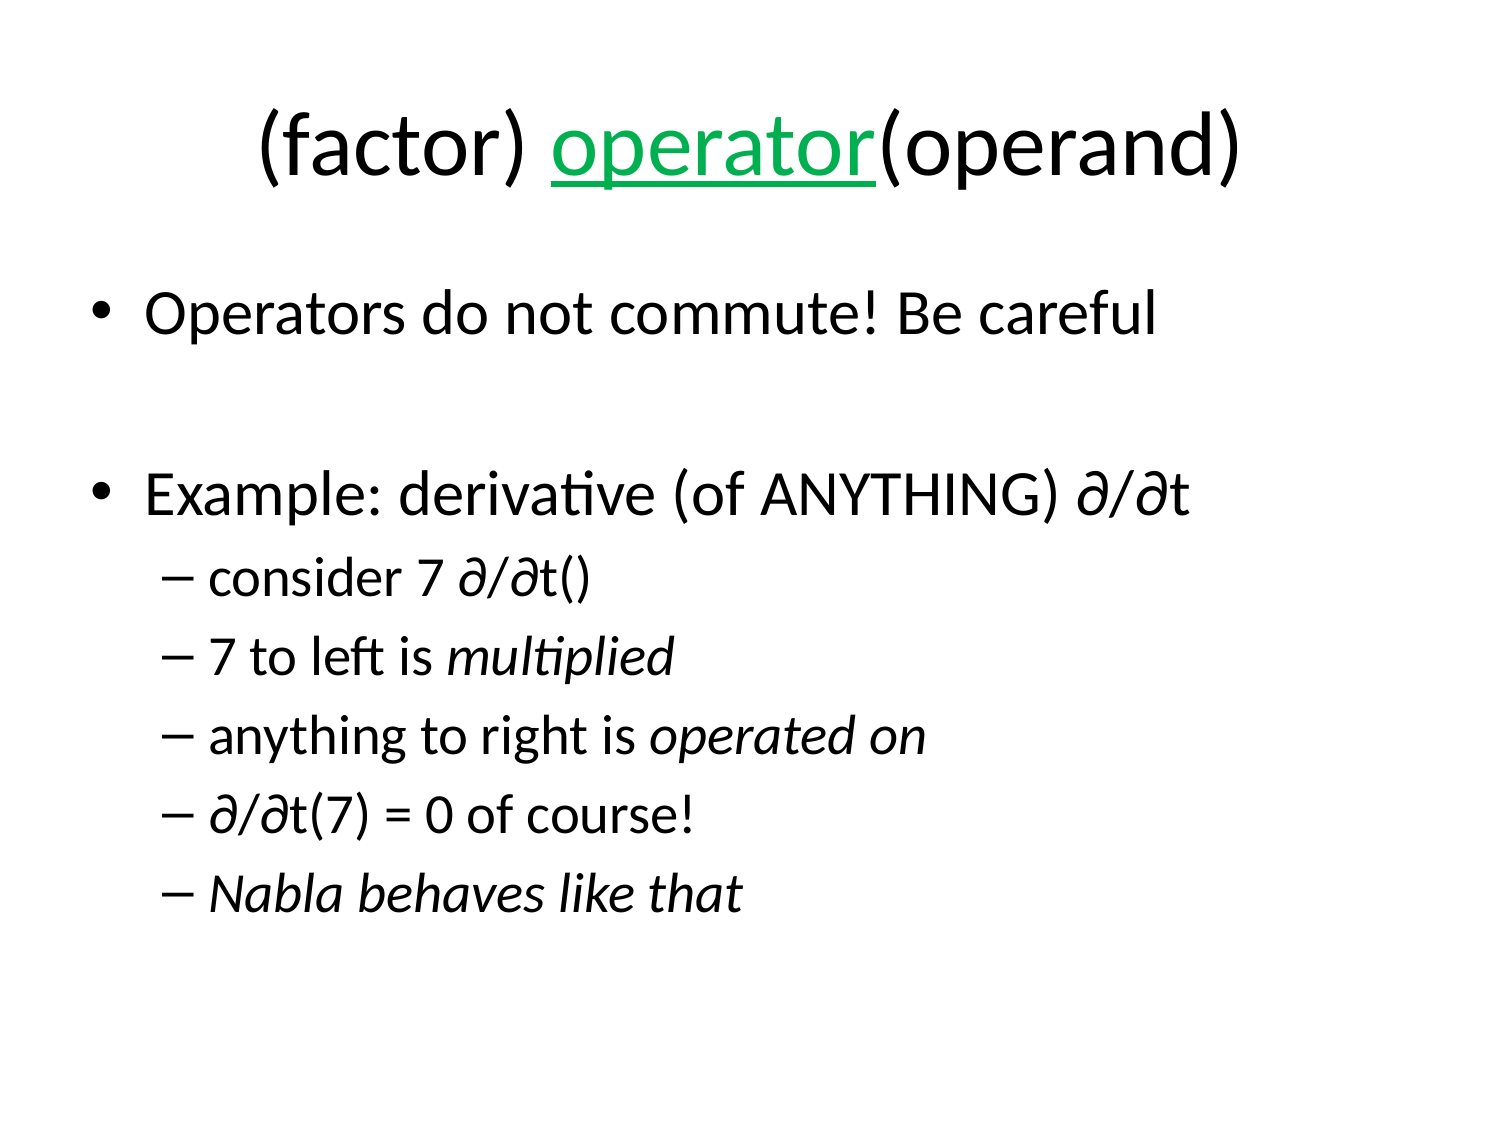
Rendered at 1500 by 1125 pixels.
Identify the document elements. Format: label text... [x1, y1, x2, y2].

list Operators do not commute! Be careful Example: derivative (of ANYTHING) ∂/∂t consider 7 ∂/∂t() 7 to left is multiplied anything to right is operated on ∂/∂t(7) = 0 of course! Nabla behaves like that [75, 262, 1425, 1005]
title (factor) operator(operand) [75, 45, 1425, 233]
